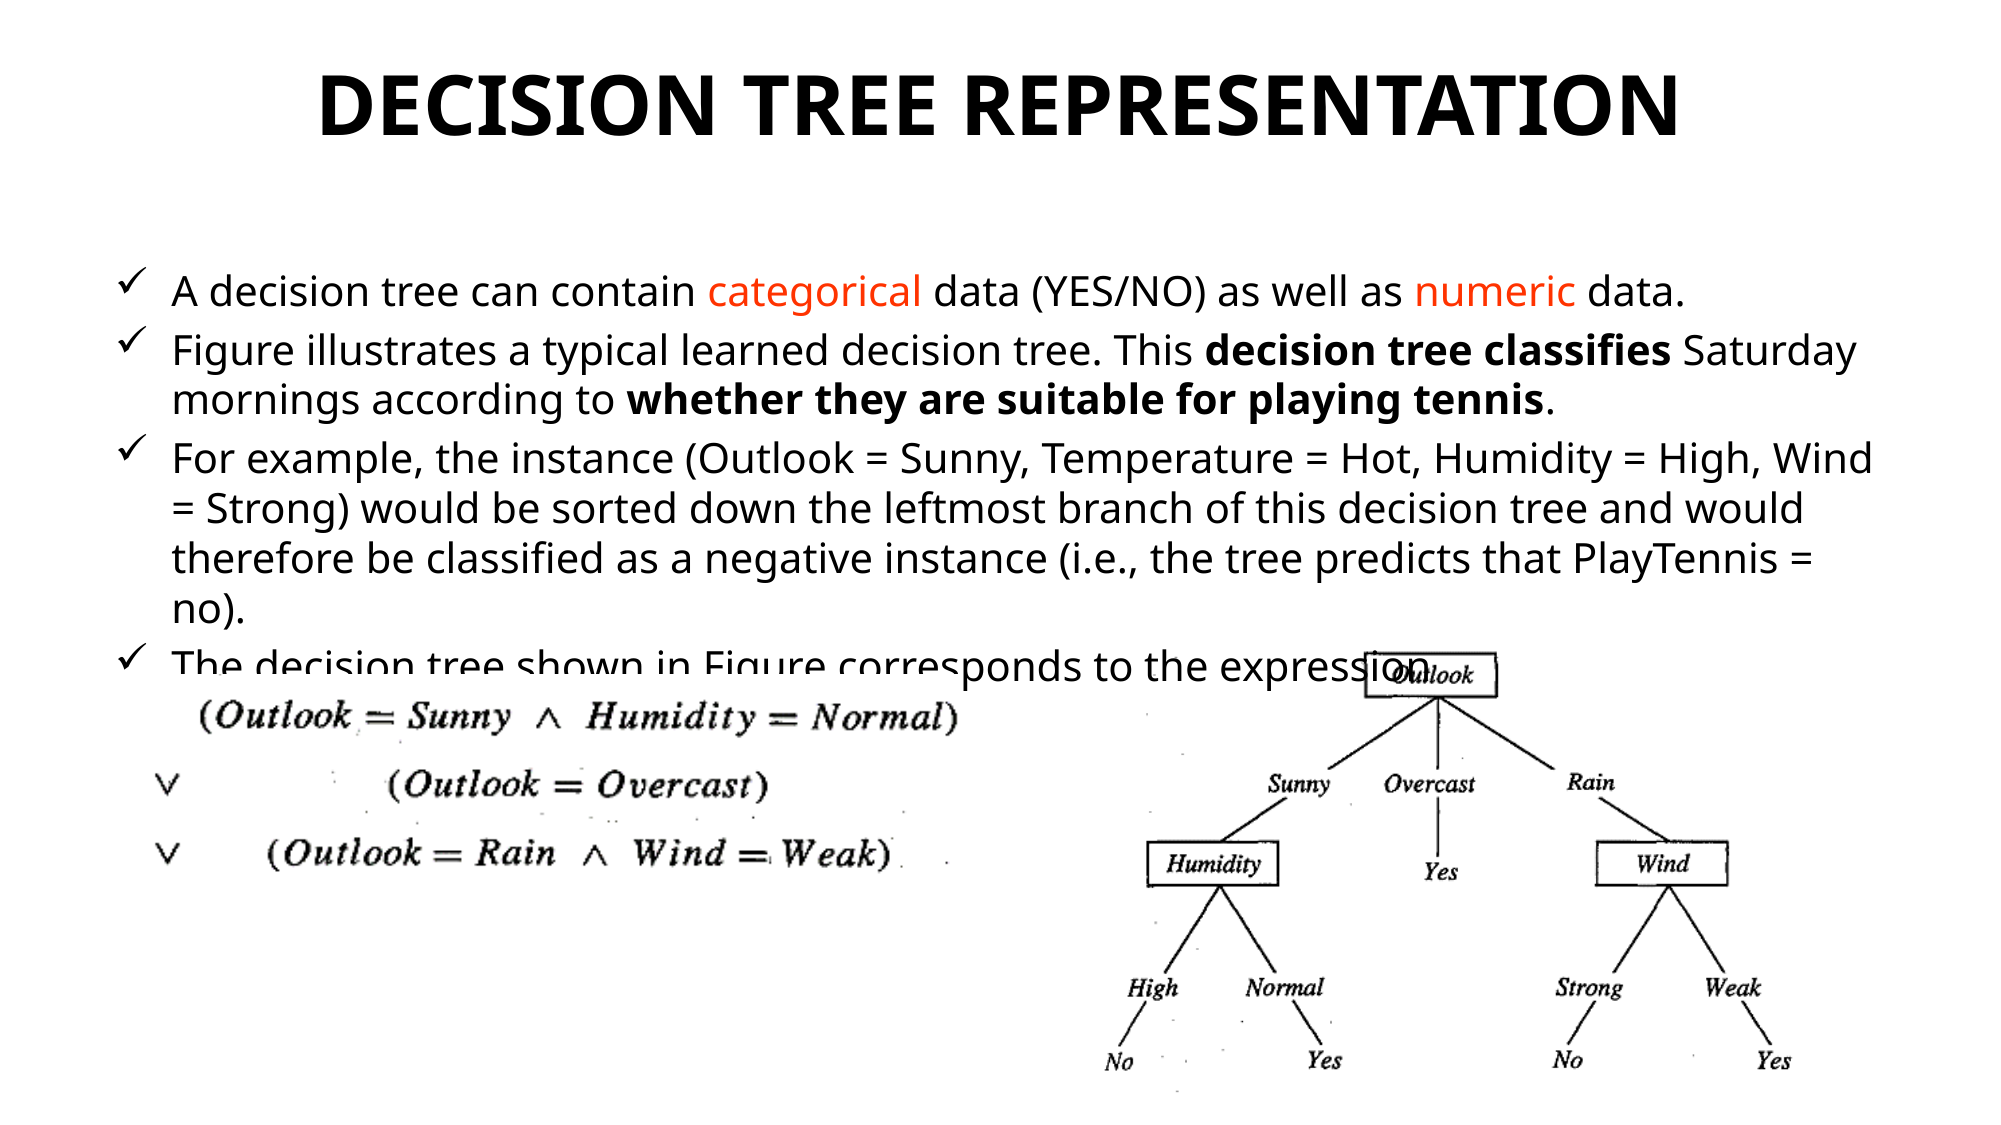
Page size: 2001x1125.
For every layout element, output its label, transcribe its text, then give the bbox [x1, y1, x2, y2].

title DECISION TREE REPRESENTATION [99, 45, 1900, 233]
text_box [1062, 574, 1823, 1107]
picture [137, 674, 963, 901]
list A decision tree can contain categorical data (YES/NO) as well as numeric data. Figure illustrates a typical learned decision tree. This decision tree classifies Saturday mornings according to whether they are suitable for playing tennis. For example, the instance (Outlook = Sunny, Temperature = Hot, Humidity = High, Wind = Strong) would be sorted down the leftmost branch of this decision tree and would therefore be classified as a negative instance (i.e., the tree predicts that PlayTennis = no). The decision tree shown in Figure corresponds to the expression [99, 257, 1900, 1000]
